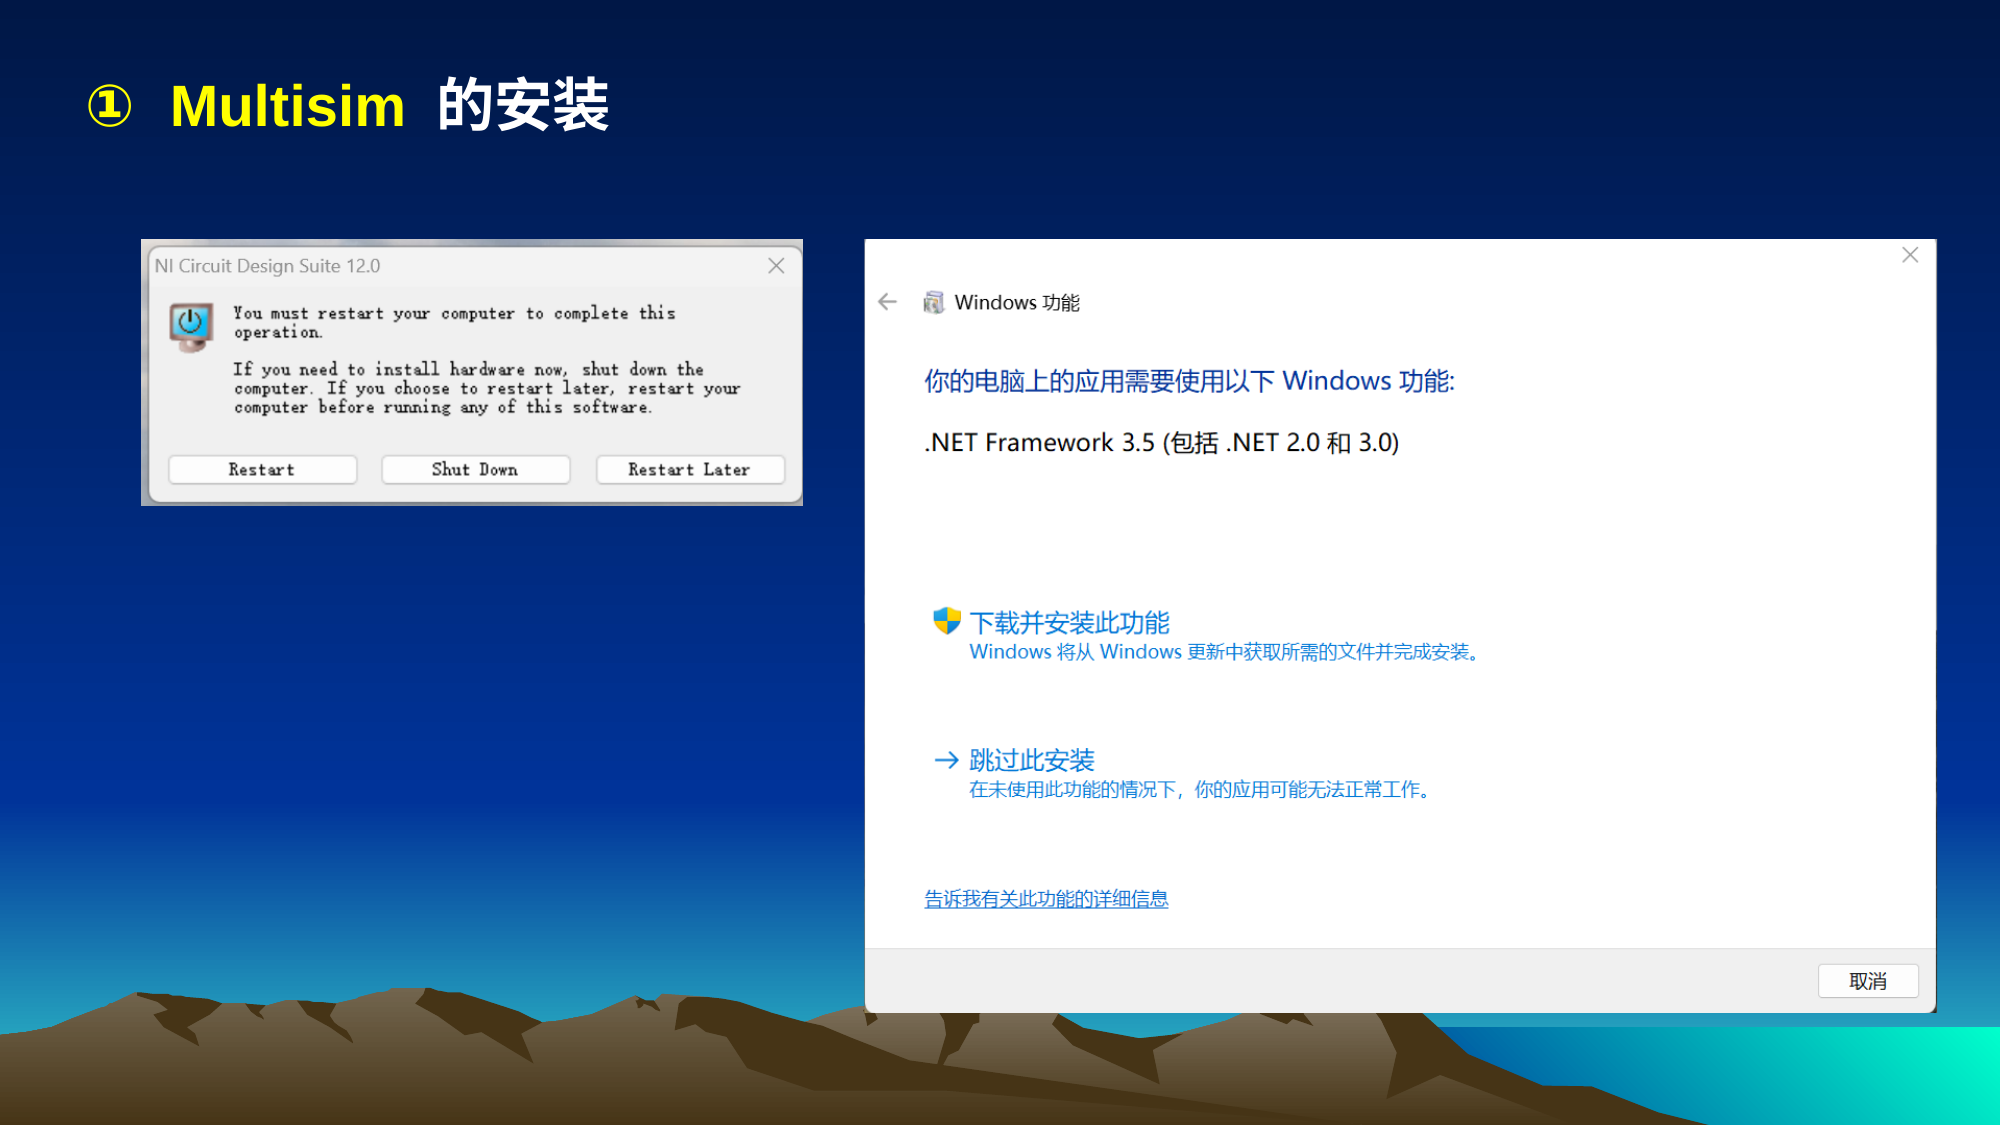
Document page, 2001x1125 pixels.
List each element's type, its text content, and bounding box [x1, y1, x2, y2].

picture [141, 239, 803, 506]
picture [864, 239, 1938, 1013]
text_box Multisim 的安装 [70, 61, 772, 146]
